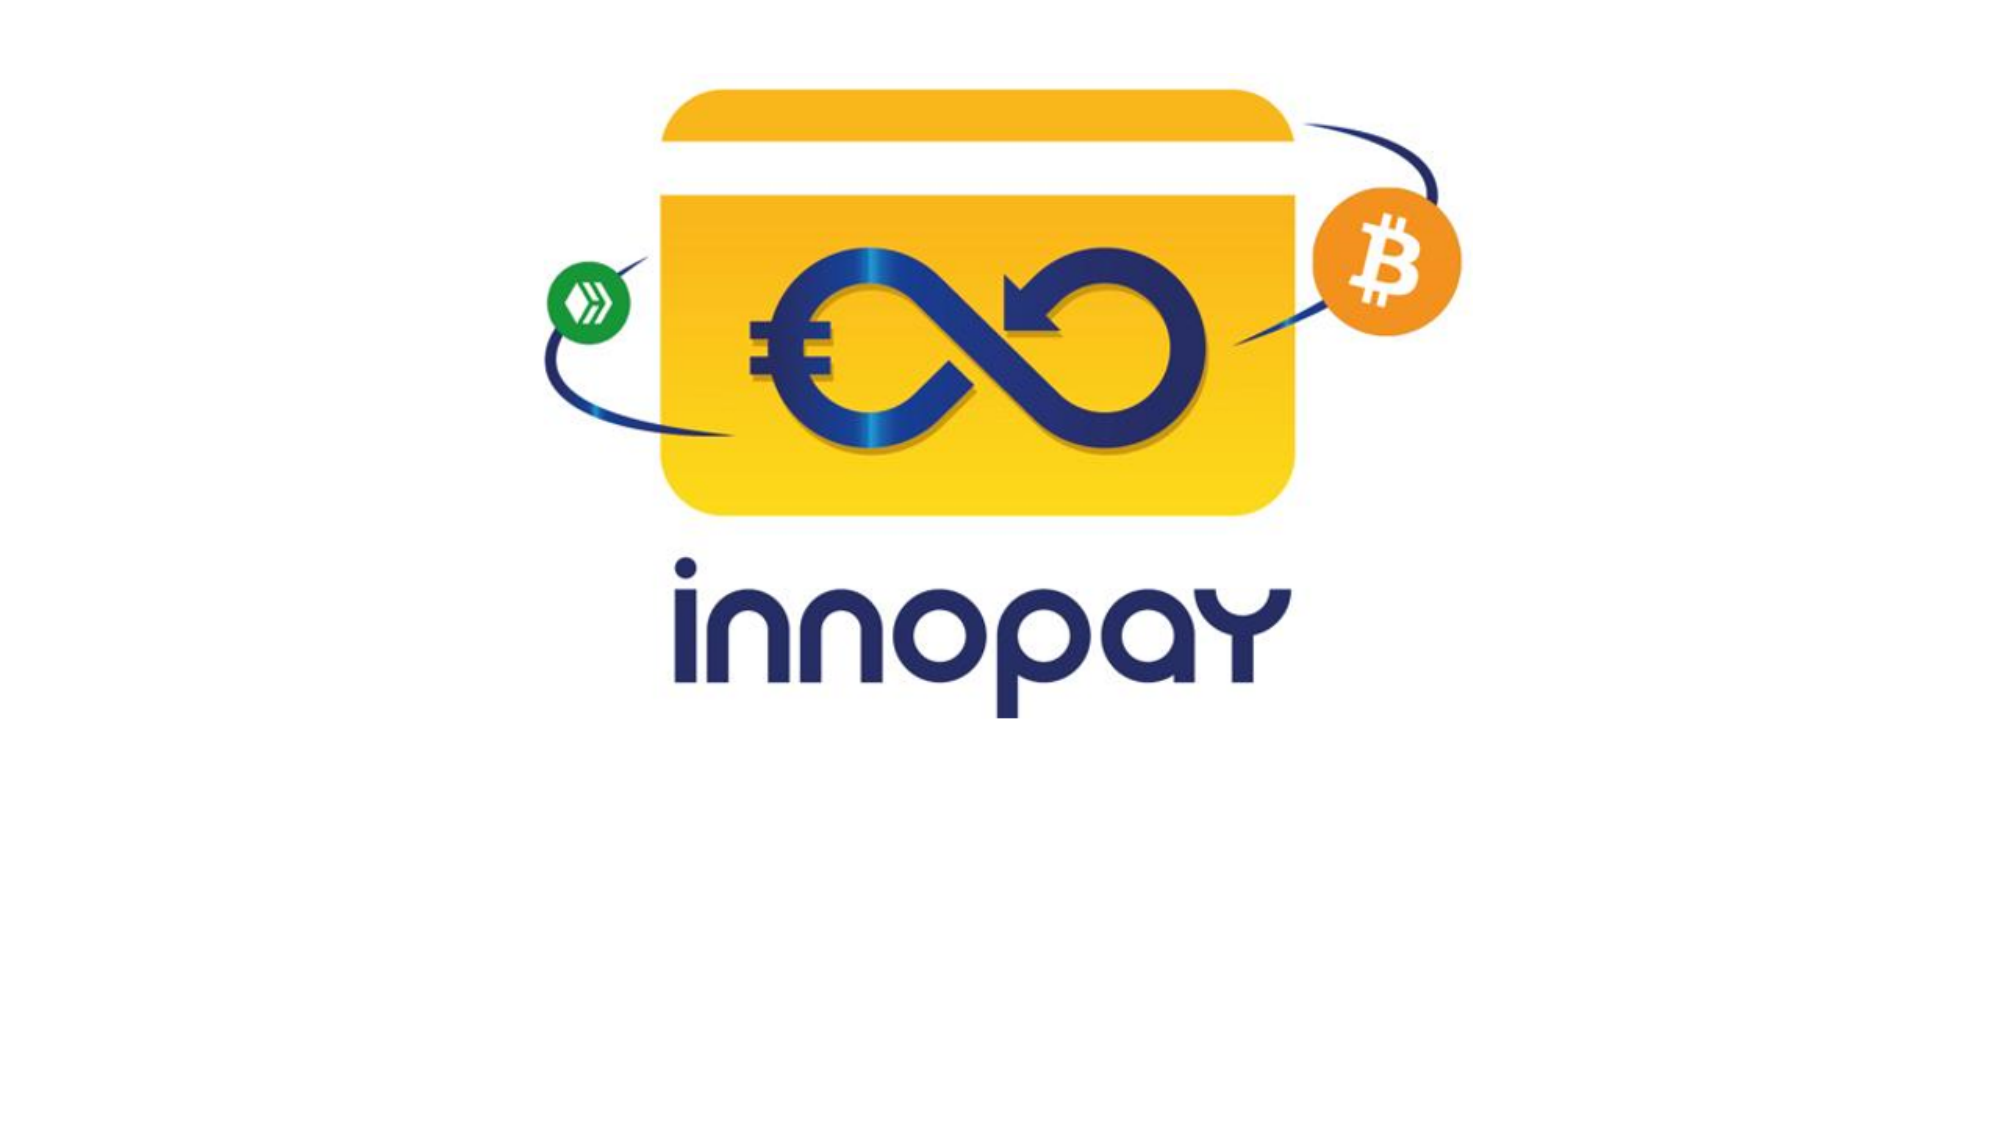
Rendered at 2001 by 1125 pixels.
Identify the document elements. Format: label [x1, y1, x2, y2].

picture [527, 73, 1473, 731]
